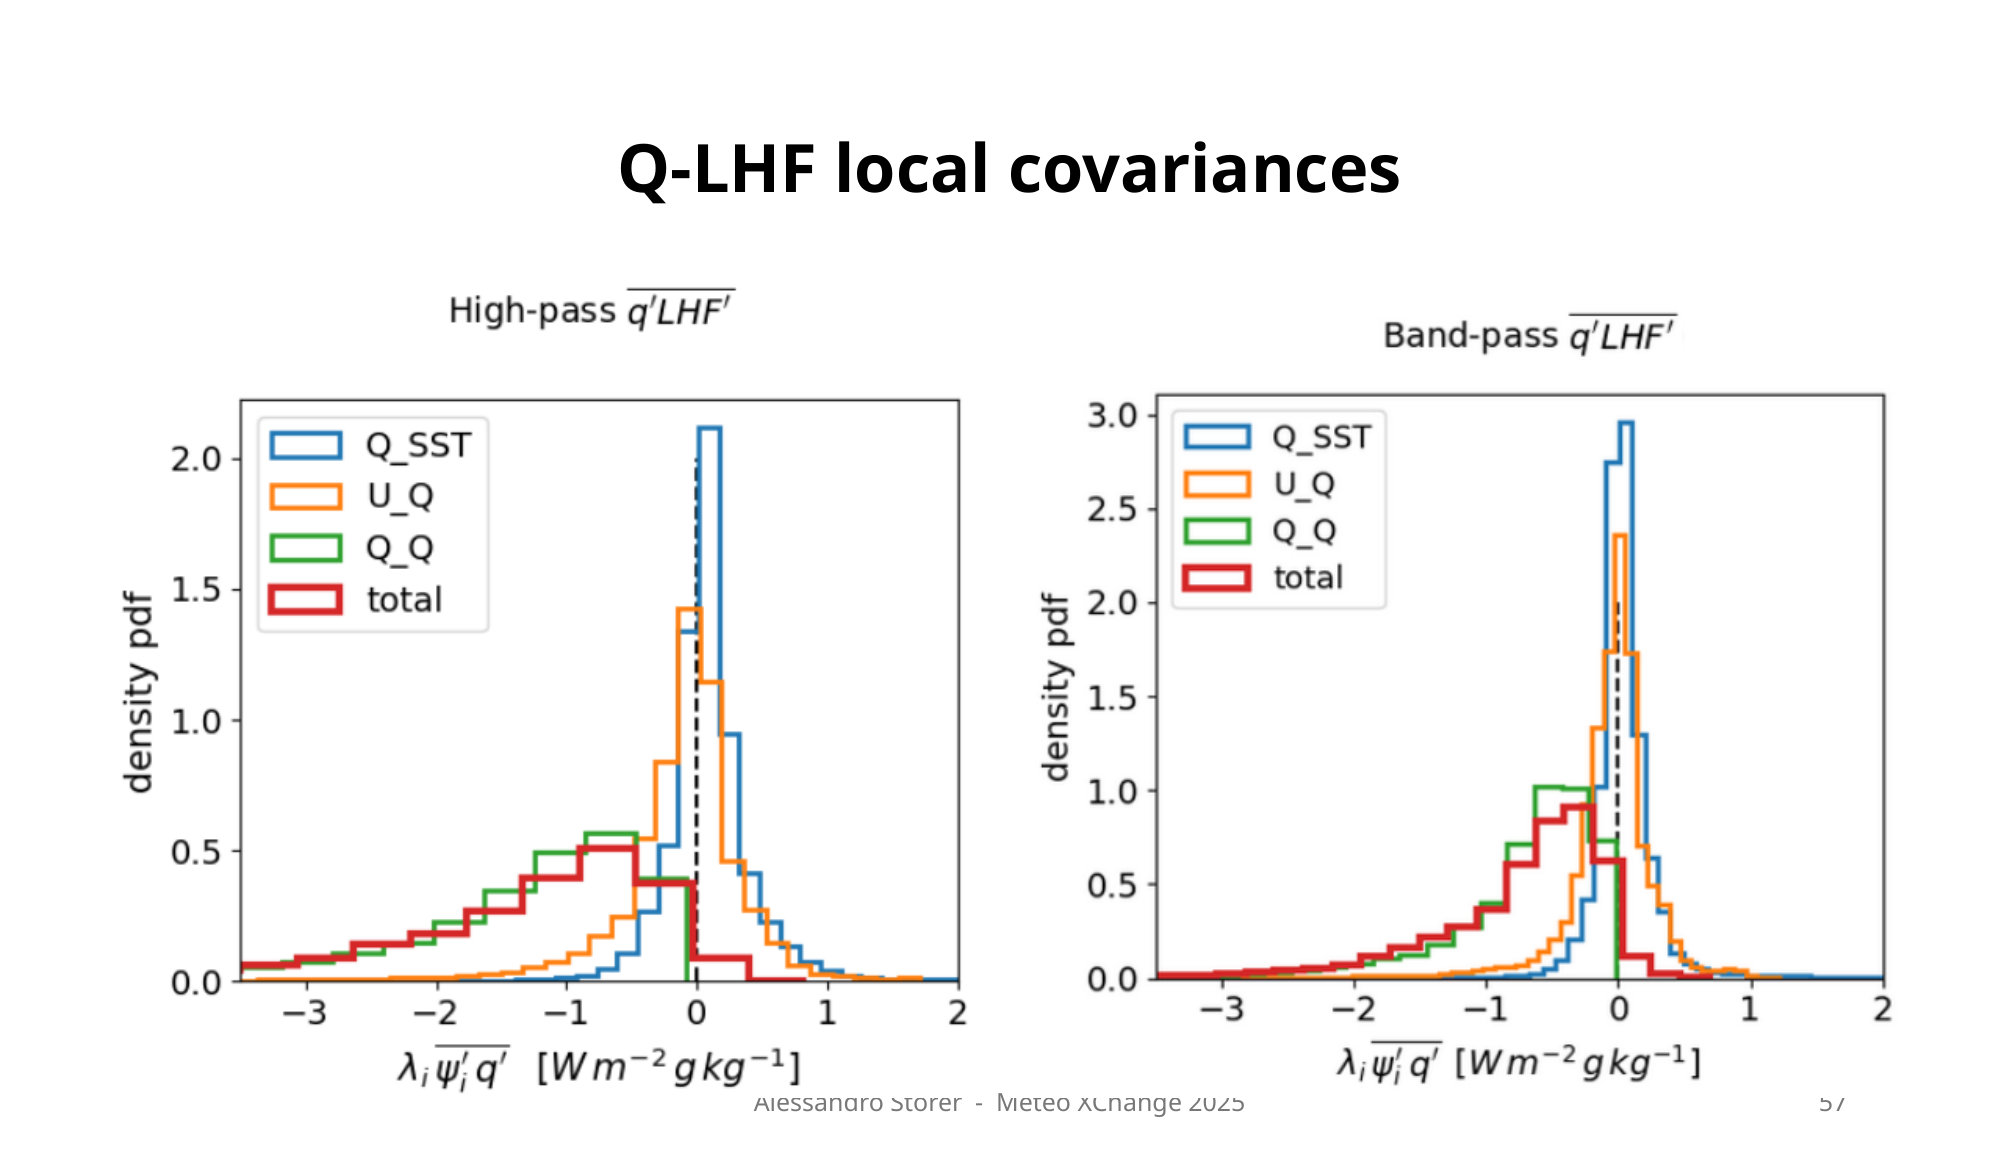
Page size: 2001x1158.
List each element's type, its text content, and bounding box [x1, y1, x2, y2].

picture [1009, 386, 1898, 1099]
text_box Q-LHF local covariances [602, 118, 1784, 214]
footer Alessandro Storer - Meteo XChange 2025 [662, 1072, 1338, 1135]
slide_number 57 [1412, 1099, 1863, 1135]
picture [433, 278, 741, 338]
picture [101, 389, 974, 1099]
picture [1363, 301, 1685, 369]
